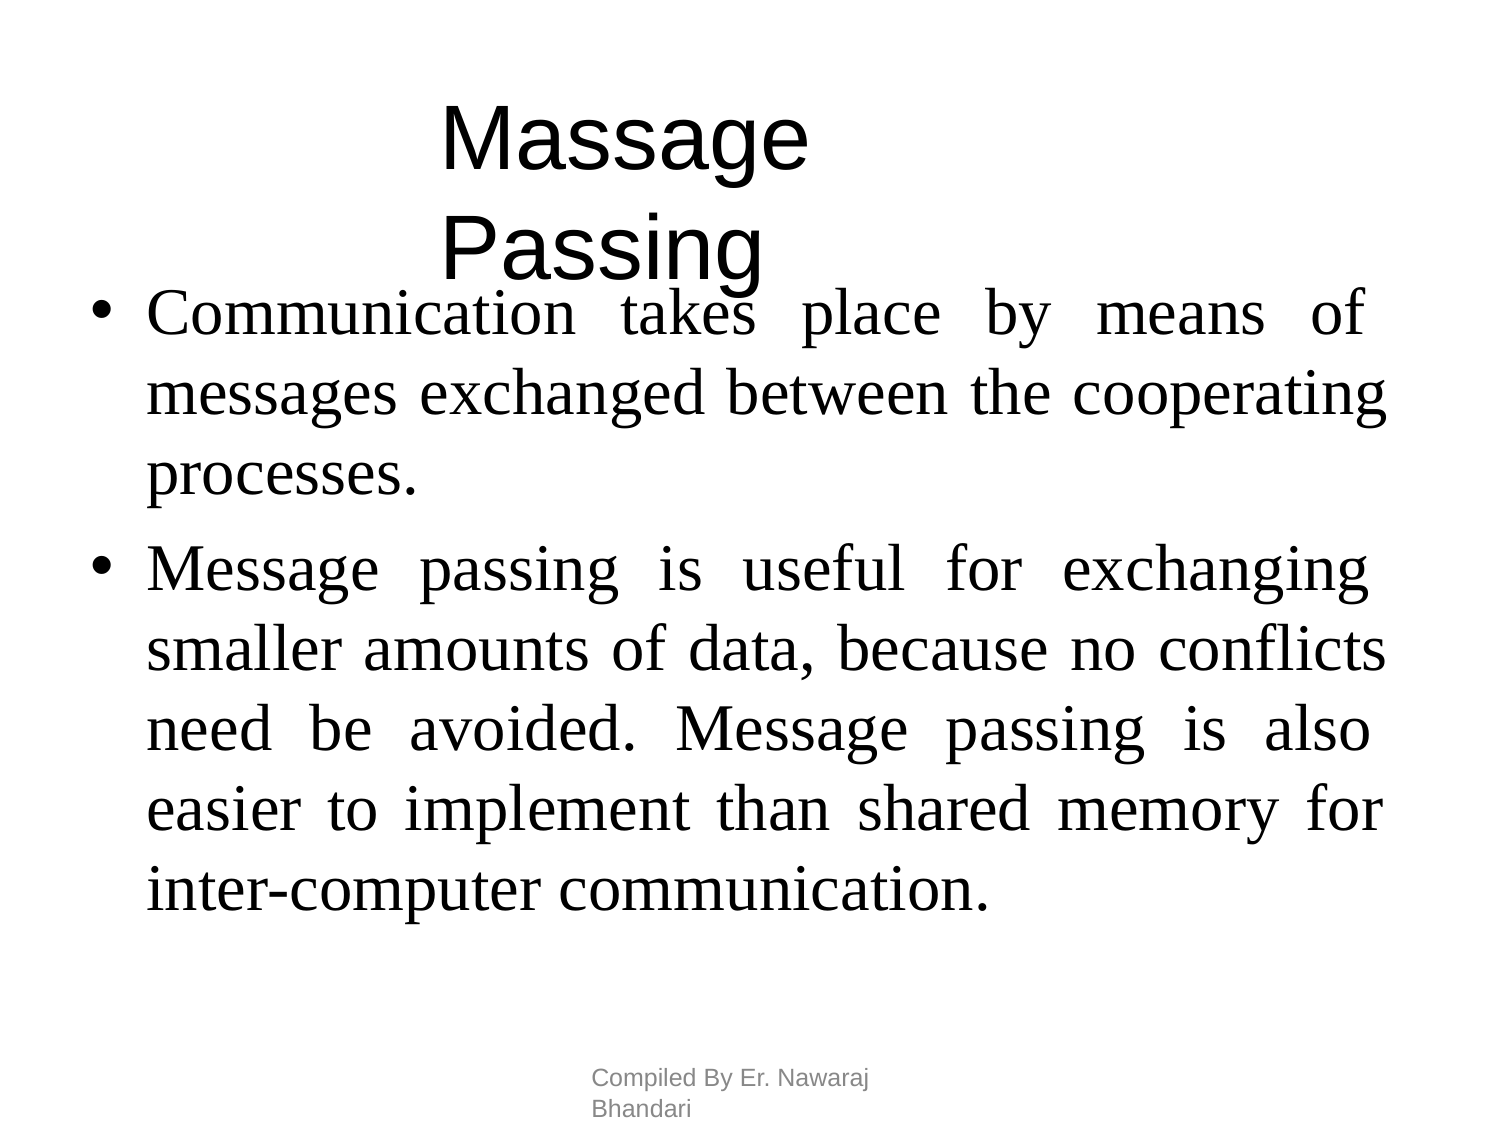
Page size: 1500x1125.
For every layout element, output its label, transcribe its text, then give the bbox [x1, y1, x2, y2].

text_box Communication takes place by means of messages exchanged between the cooperating processes. Message passing is useful for exchanging smaller amounts of data, because no conflicts need be avoided. Message passing is also easier to implement than shared memory for inter-computer communication. [87, 265, 1413, 924]
footer Compiled By Er. Nawaraj Bhandari [589, 1060, 911, 1125]
title Massage Passing [437, 75, 1064, 265]
